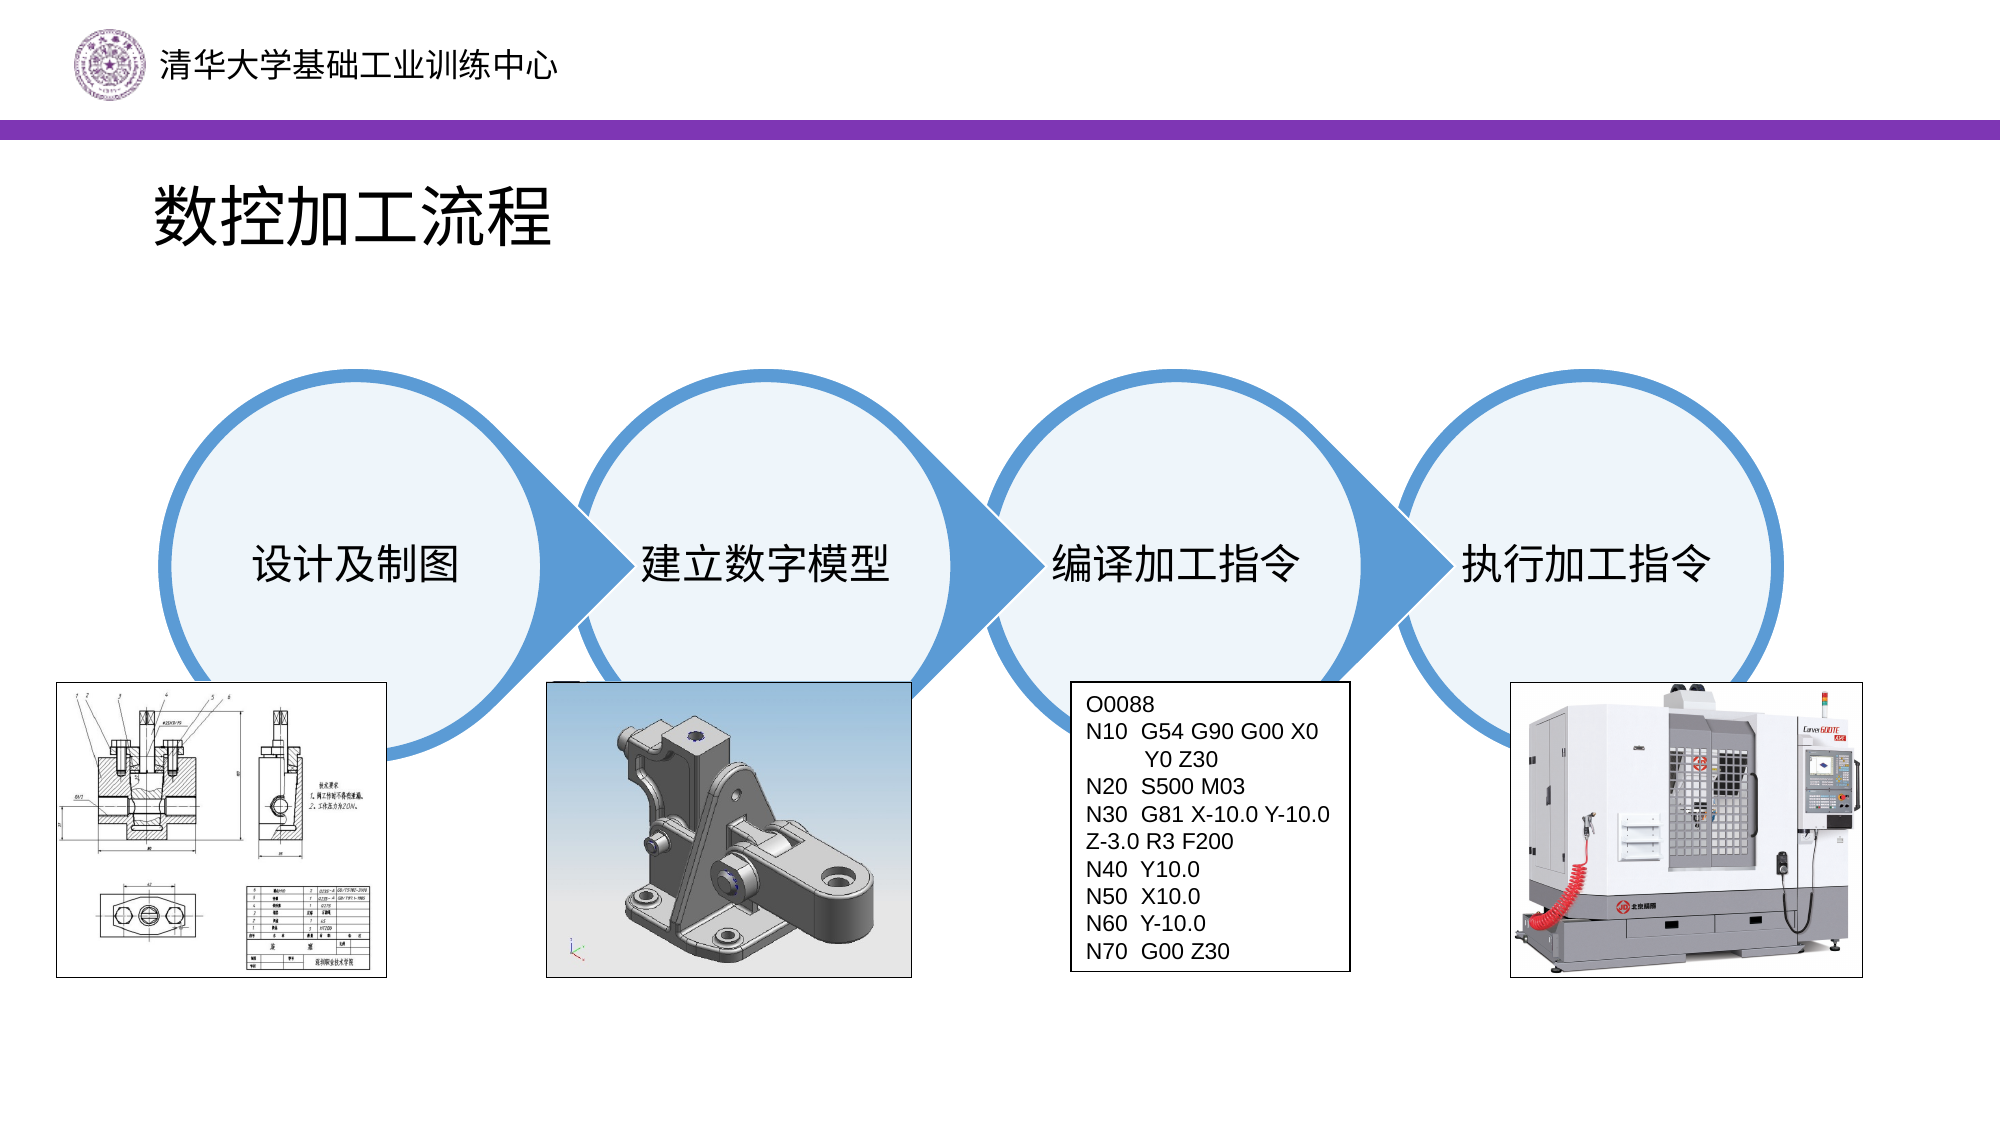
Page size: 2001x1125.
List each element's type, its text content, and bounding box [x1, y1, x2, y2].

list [67, 209, 1793, 924]
text_box O0088 N10 G54 G90 G00 X0 Y0 Z30 N20 S500 M03 N30 G81 X-10.0 Y-10.0 Z-3.0 R3 F200 N40 Y10.0 N50 X10.0 N60 Y-10.0 N70 G00 Z30 [1071, 924, 1351, 972]
picture [546, 681, 912, 978]
picture [1510, 681, 1863, 978]
title 数控加工流程 [137, 139, 1863, 300]
picture [56, 681, 387, 978]
picture [74, 29, 146, 101]
